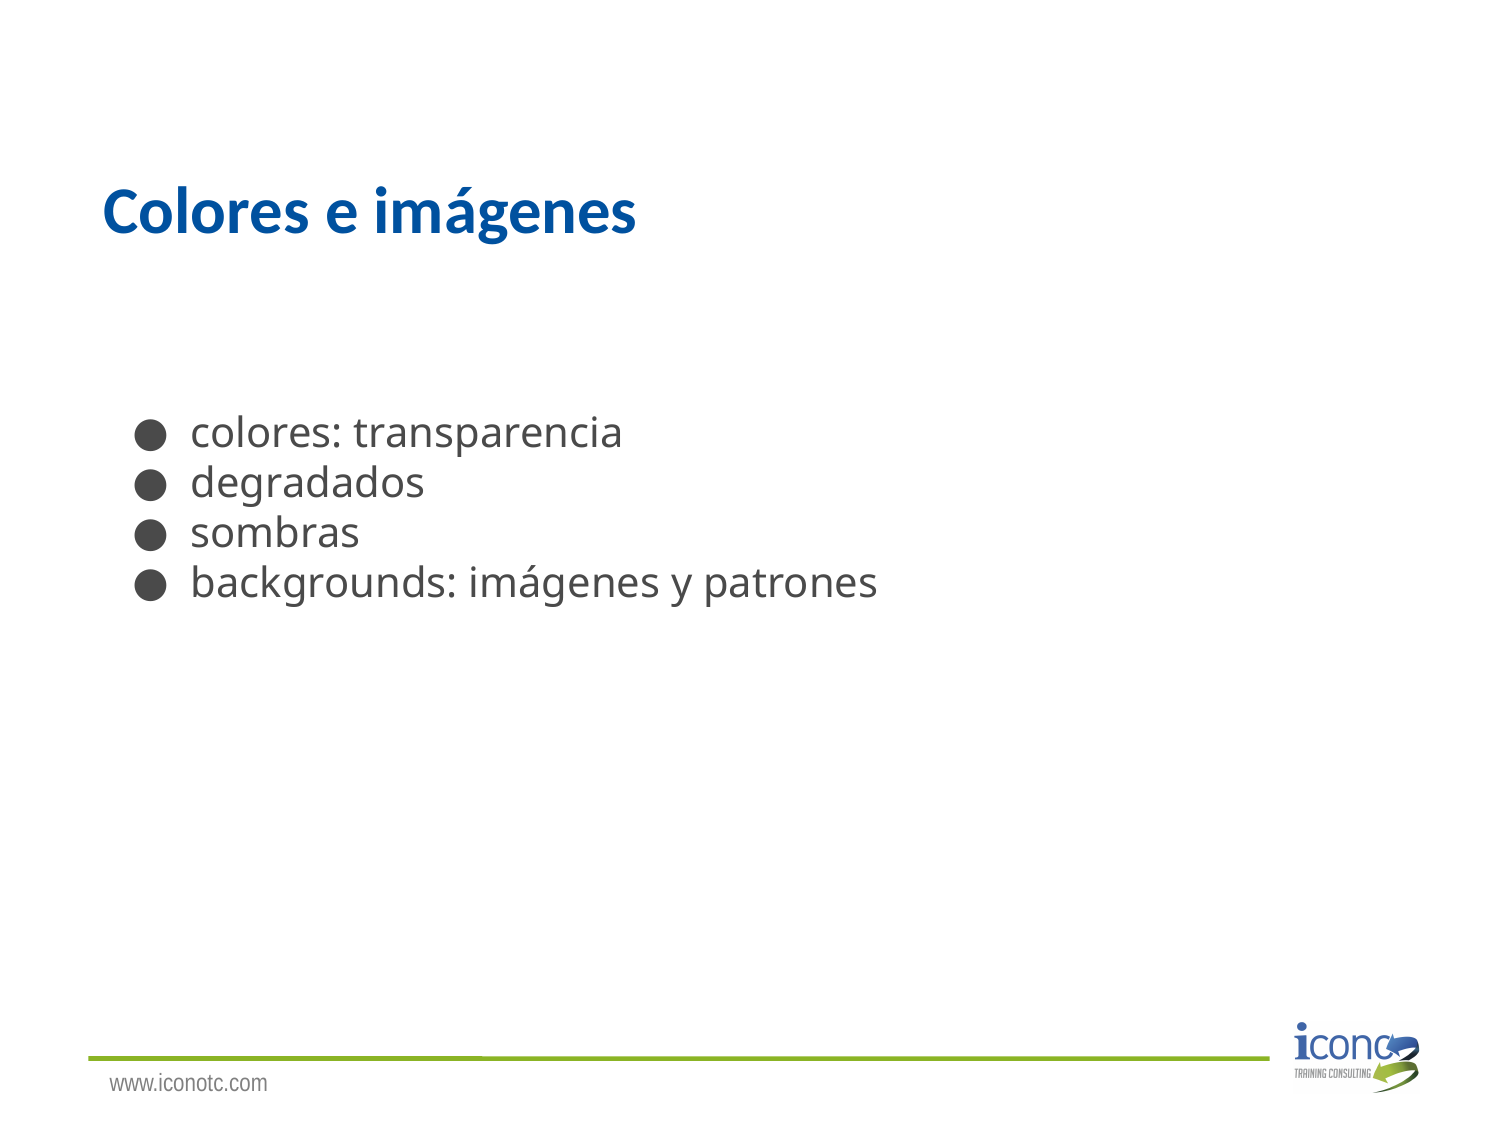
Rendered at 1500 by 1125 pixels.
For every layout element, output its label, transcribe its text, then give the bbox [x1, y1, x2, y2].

title Colores e imágenes [94, 158, 1381, 248]
picture [1293, 1021, 1420, 1094]
list colores: transparencia degradados sombras backgrounds: imágenes y patrones [107, 396, 1393, 693]
